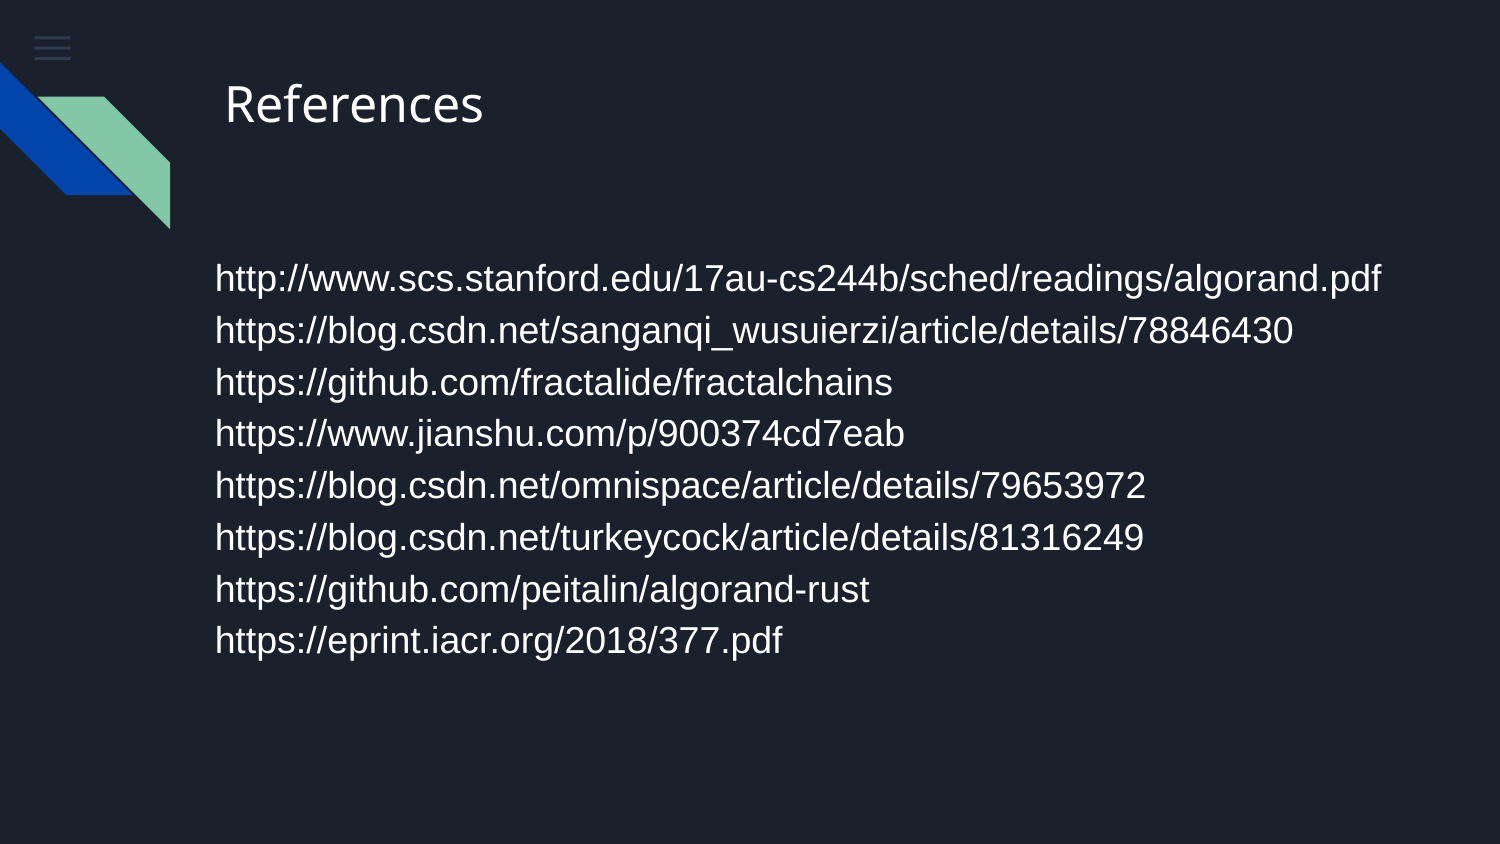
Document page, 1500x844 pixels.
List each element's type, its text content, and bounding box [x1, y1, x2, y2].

list http://www.scs.stanford.edu/17au-cs244b/sched/readings/algorand.pdf https://blog.csdn.net/sanganqi_wusuierzi/article/details/78846430 https://github.com/fractalide/fractalchains https://www.jianshu.com/p/900374cd7eab https://blog.csdn.net/omnispace/article/details/79653972 https://blog.csdn.net/turkeycock/article/details/81316249 https://github.com/peitalin/algorand-rust https://eprint.iacr.org/2018/377.pdf [199, 232, 1409, 781]
title References [209, 48, 1365, 154]
